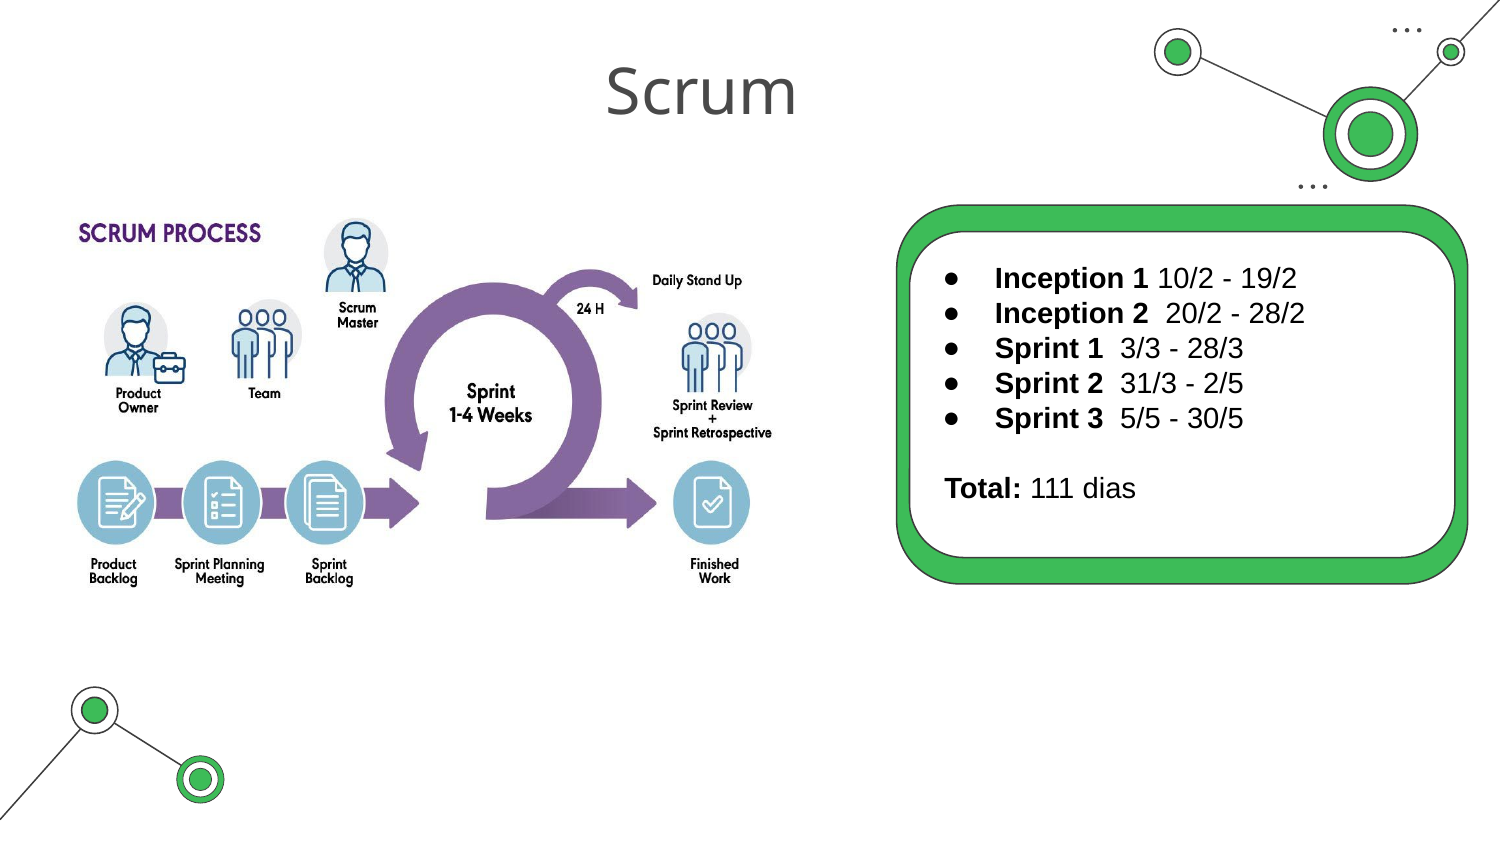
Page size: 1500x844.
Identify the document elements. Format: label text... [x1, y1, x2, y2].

title Scrum [162, 35, 1243, 130]
picture [29, 182, 812, 631]
text_box Inception 1 10/2 - 19/2 Inception 2 20/2 - 28/2 Sprint 1 3/3 - 28/3 Sprint 2 31/3 - 2/5 Sprint 3 5/5 - 30/5 Total: 111 dias [904, 244, 1500, 692]
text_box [896, 204, 1468, 585]
